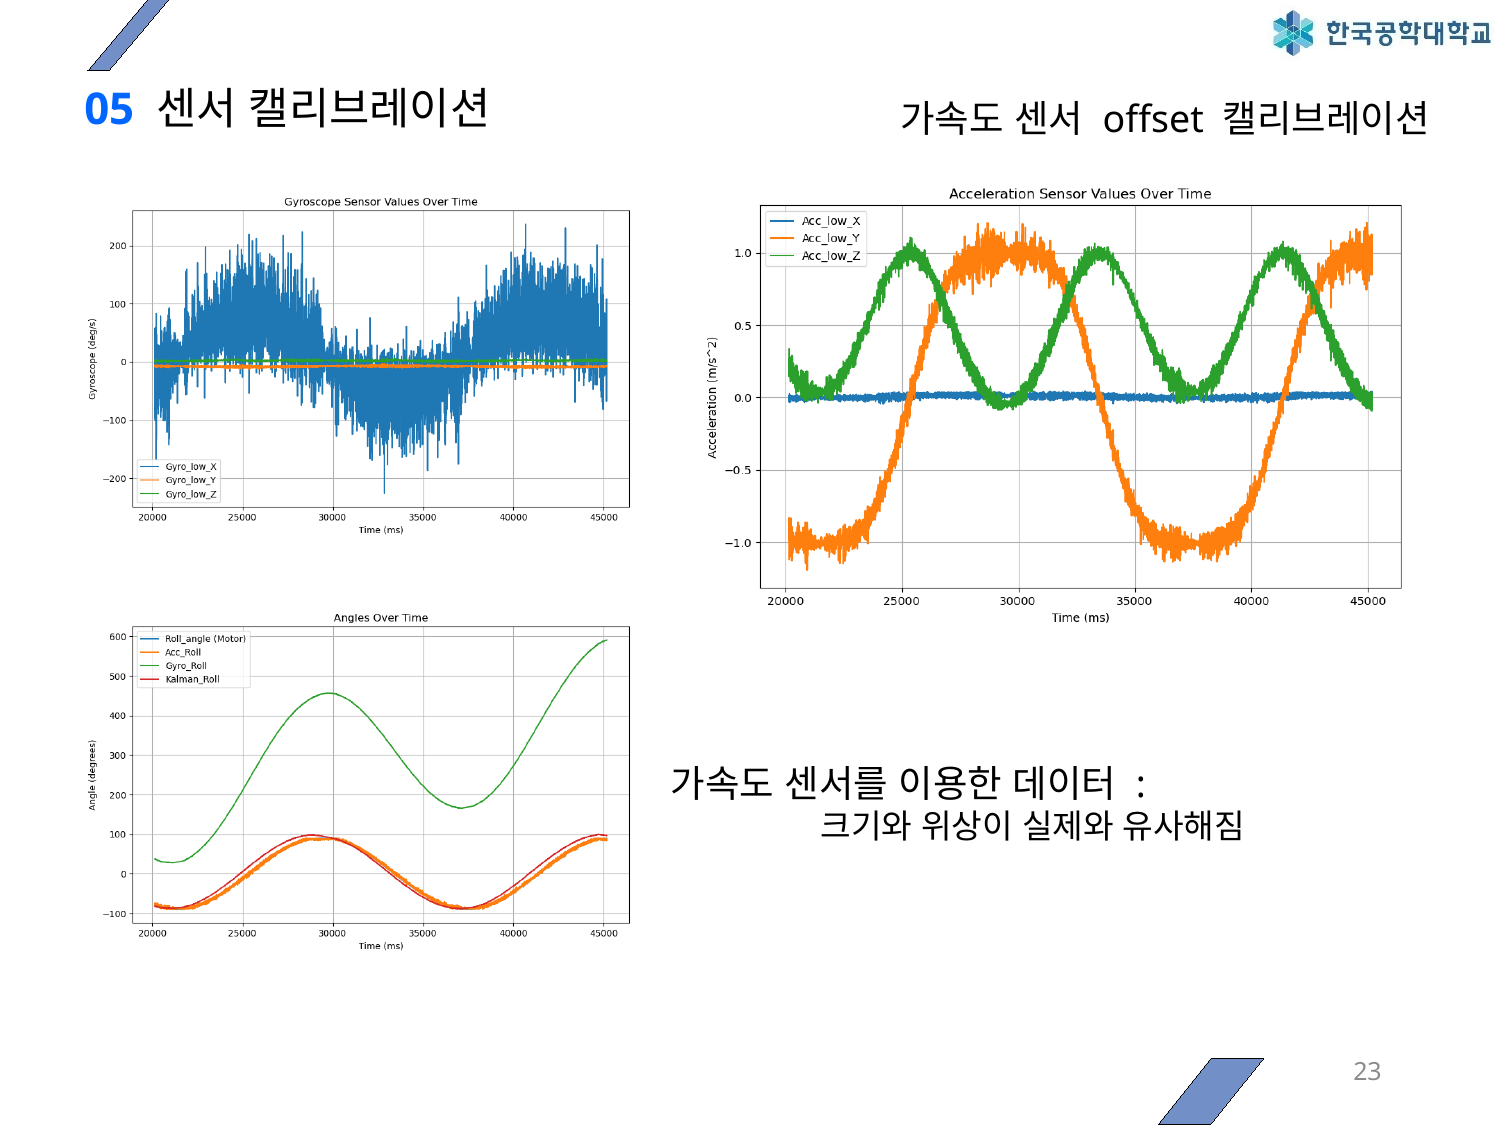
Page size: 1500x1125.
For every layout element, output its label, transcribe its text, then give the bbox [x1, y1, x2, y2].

slide_number 23 [1059, 1042, 1397, 1103]
picture [1267, 5, 1495, 61]
title 05 센서 캘리브레이션 [69, 78, 1420, 146]
picture [52, 145, 1483, 965]
text_box 가속도 센서를 이용한 데이터 : 크기와 위상이 실제와 유사해짐 [693, 752, 1456, 853]
text_box 가속도 센서 offset 캘리브레이션 [885, 87, 1469, 145]
